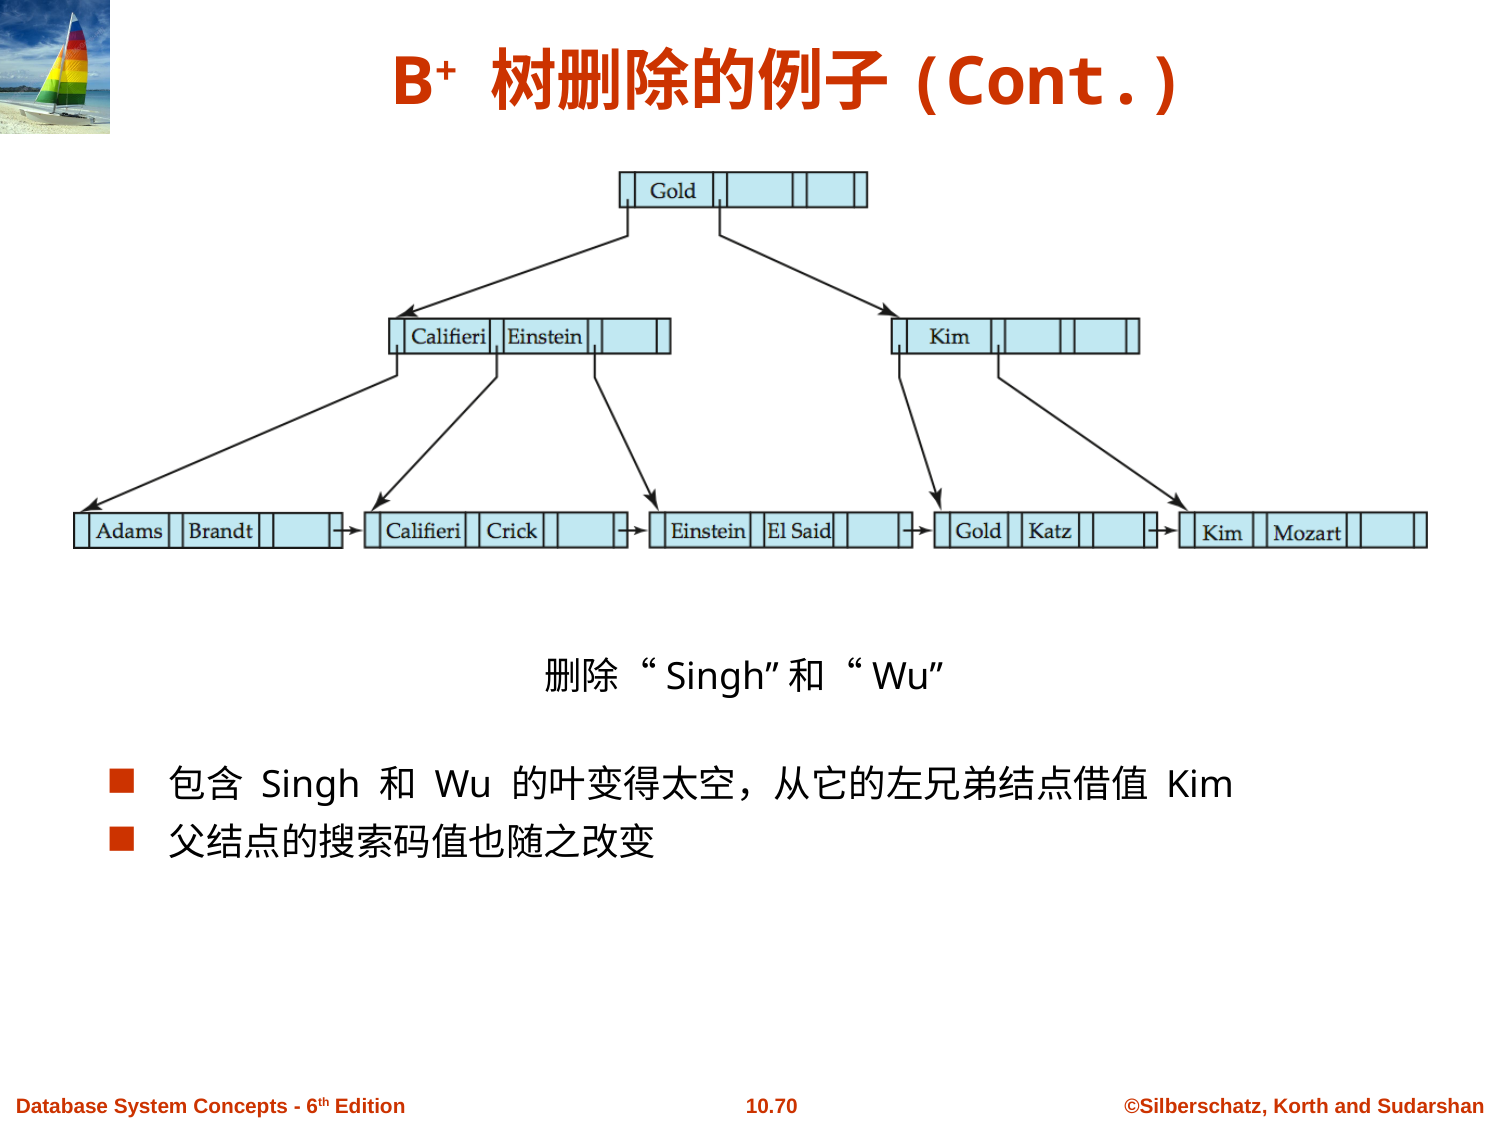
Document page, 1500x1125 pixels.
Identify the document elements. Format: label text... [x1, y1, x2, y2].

picture [0, 0, 110, 134]
text_box 包含 Singh 和 Wu 的叶变得太空，从它的左兄弟结点借值 Kim 父结点的搜索码值也随之改变 [97, 752, 1386, 941]
text_box 删除“Singh”和“Wu” [197, 645, 1291, 705]
picture [73, 171, 1429, 549]
title B+ 树删除的例子(Cont.) [126, 25, 1451, 126]
